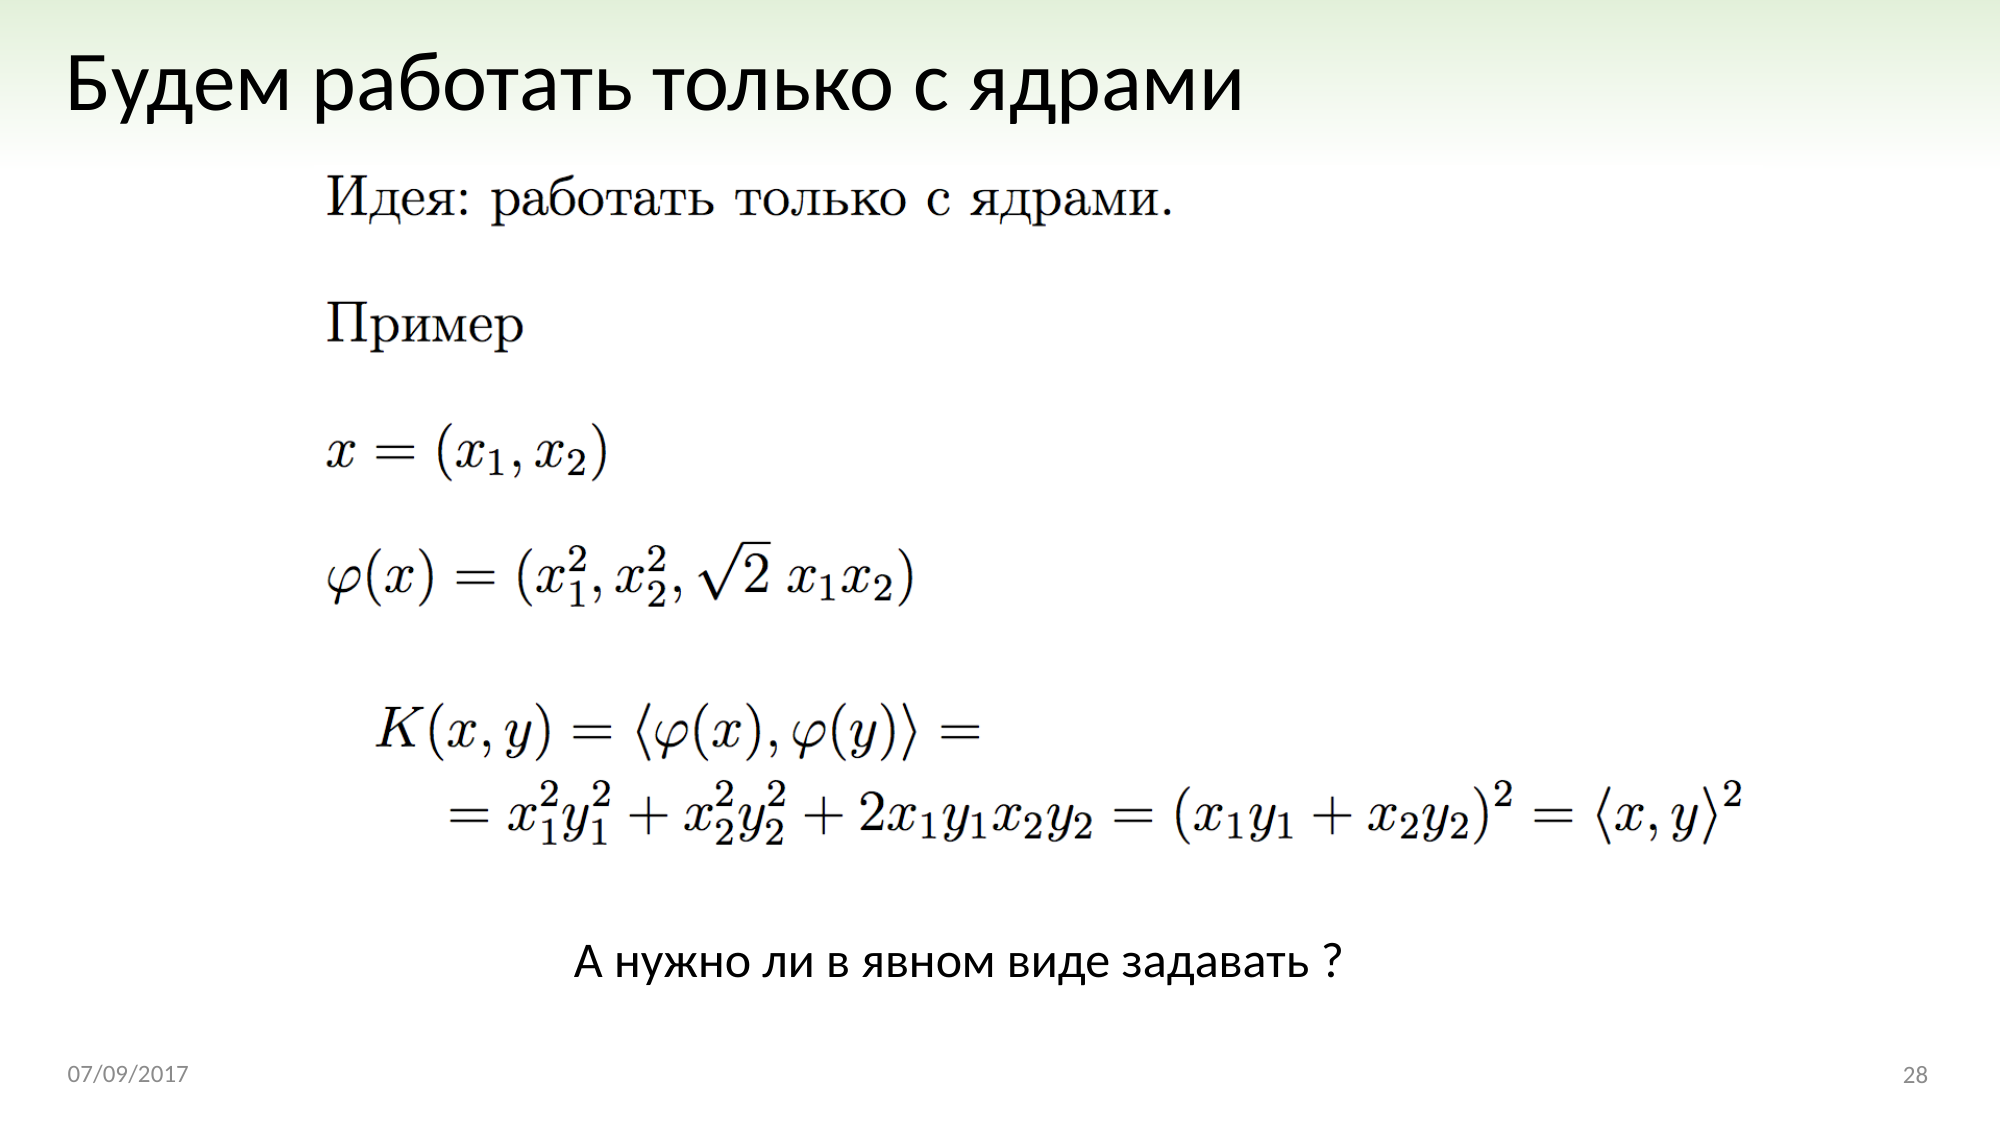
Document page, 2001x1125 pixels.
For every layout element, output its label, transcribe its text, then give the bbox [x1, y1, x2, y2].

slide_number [52, 1042, 503, 1103]
title Будем работать только с ядрами [50, 28, 1943, 137]
slide_number 28 [1493, 1044, 1944, 1104]
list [314, 165, 1763, 875]
